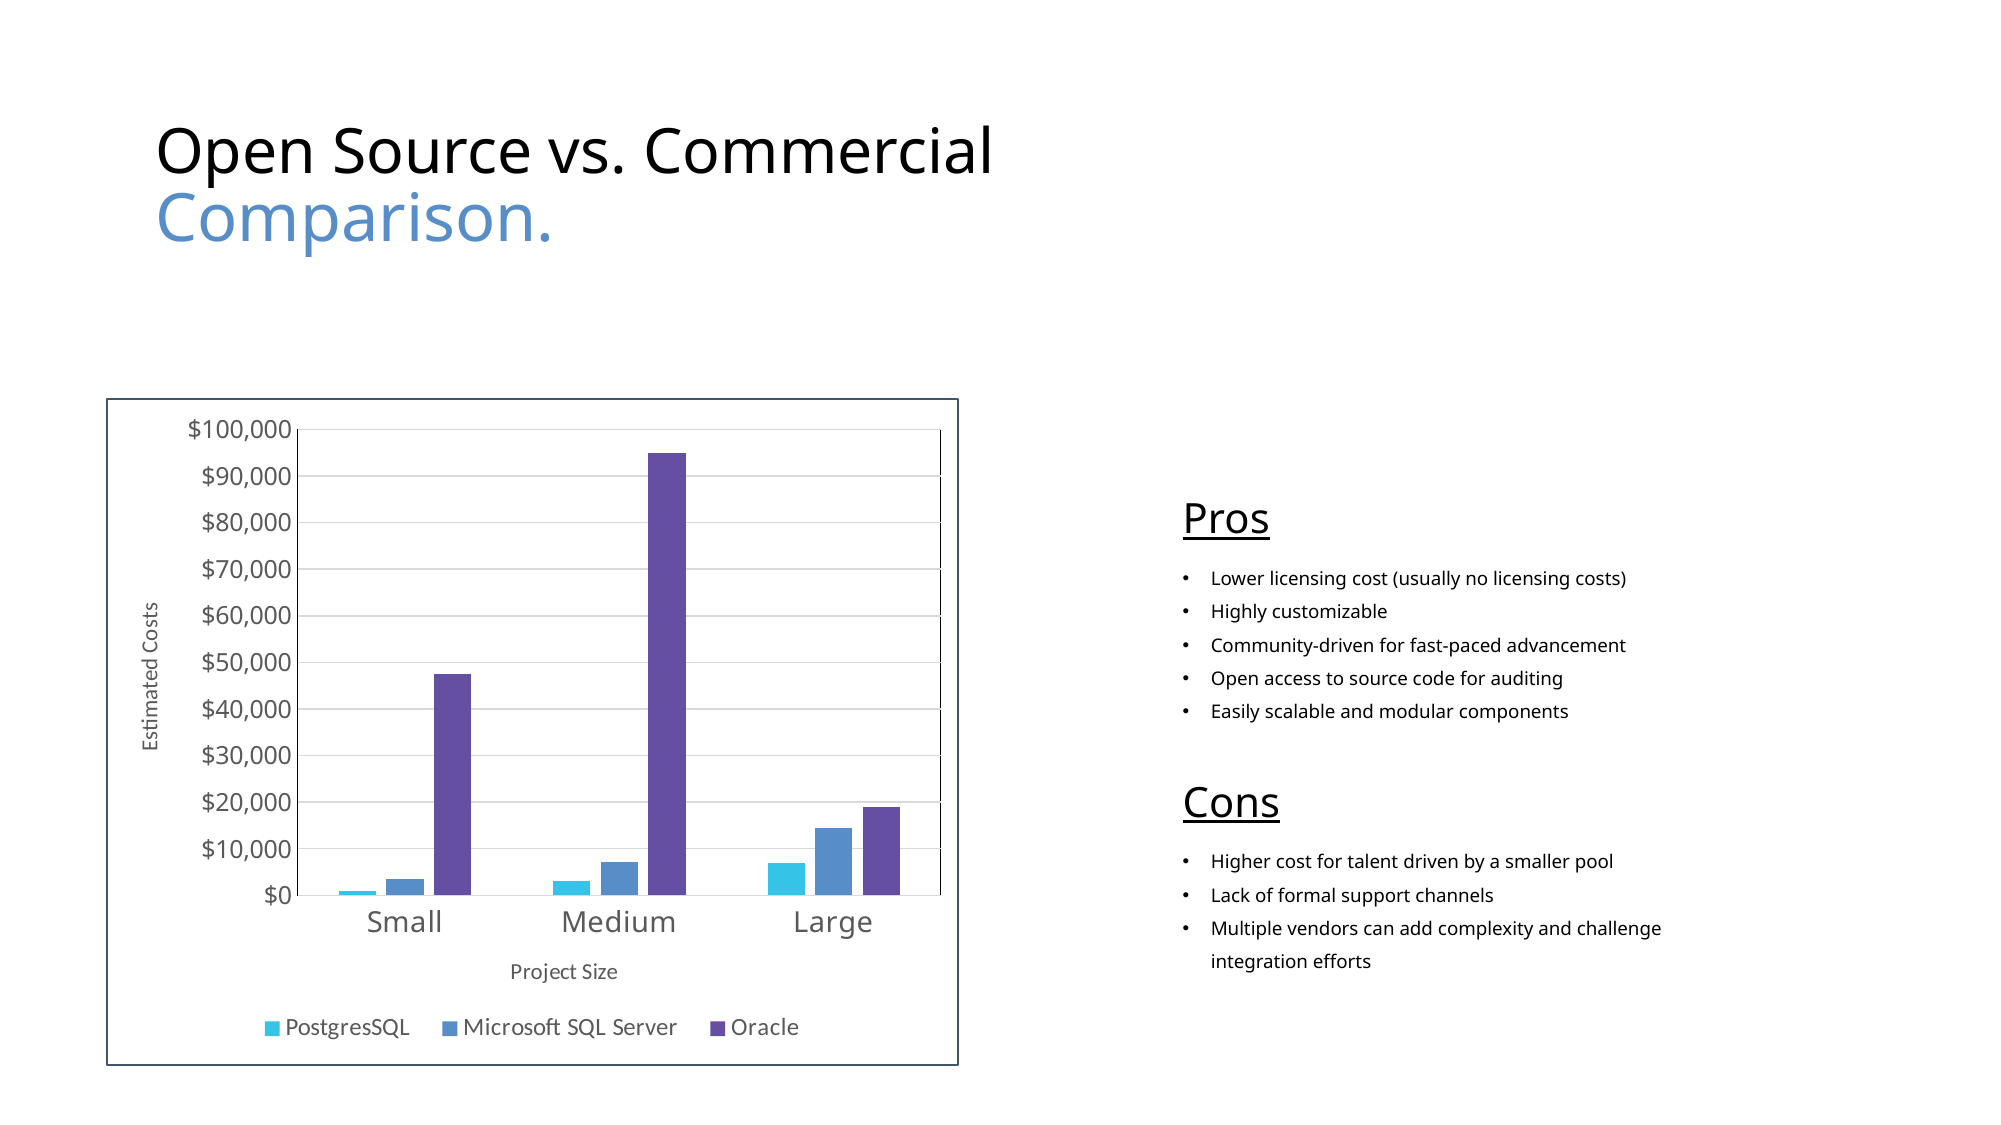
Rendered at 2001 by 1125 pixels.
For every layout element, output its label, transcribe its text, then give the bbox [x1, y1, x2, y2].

text_box Open Source vs. Commercial Comparison. [140, 109, 1011, 263]
chart [105, 397, 959, 1066]
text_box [1167, 484, 1711, 979]
